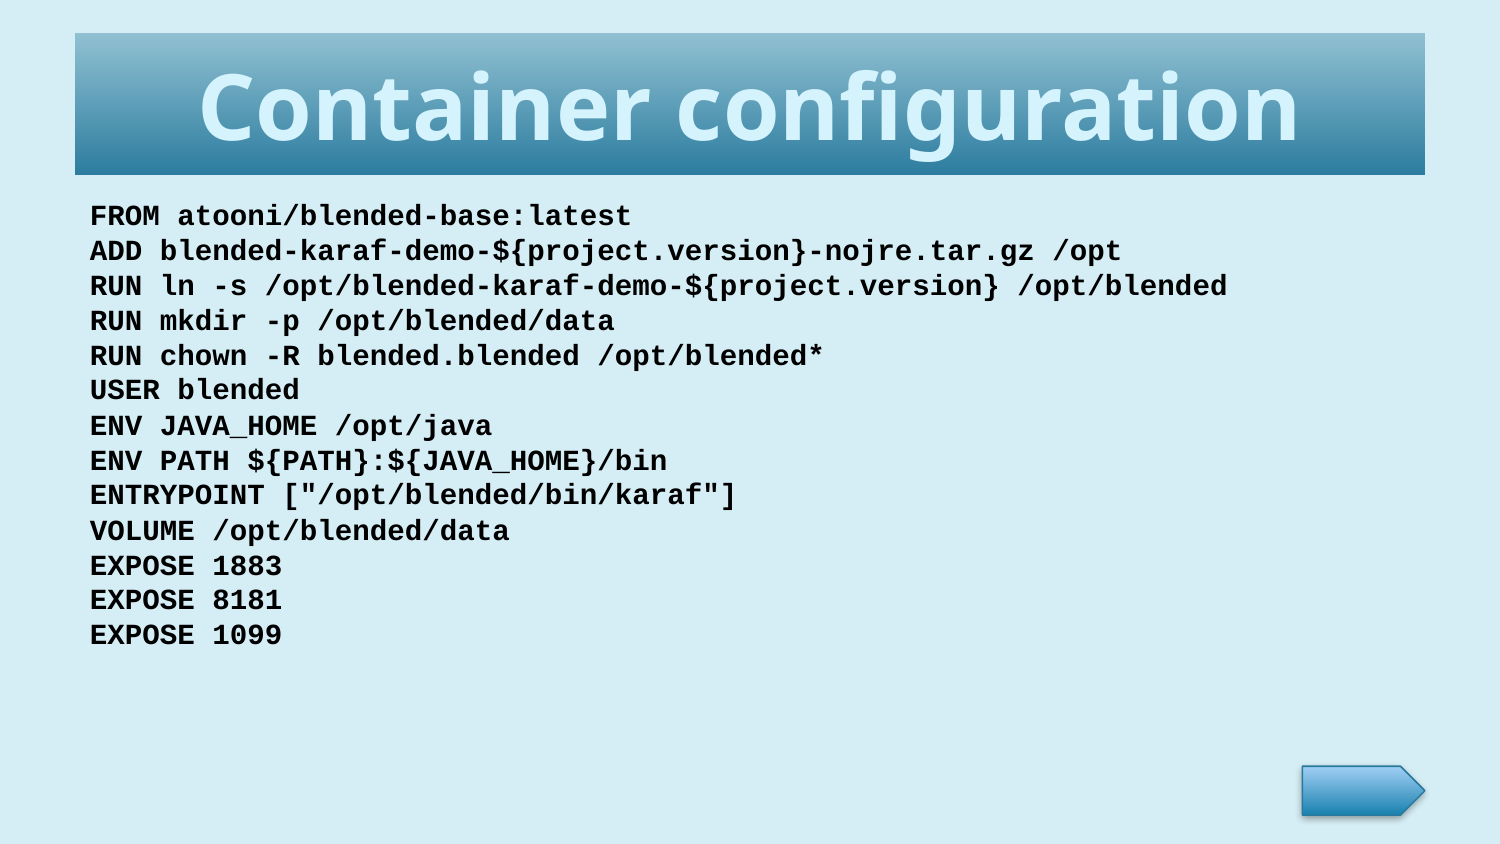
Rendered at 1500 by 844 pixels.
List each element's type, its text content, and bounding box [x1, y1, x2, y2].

text_box FROM atooni/blended-base:latest ADD blended-karaf-demo-${project.version}-nojre.tar.gz /opt RUN ln -s /opt/blended-karaf-demo-${project.version} /opt/blended RUN mkdir -p /opt/blended/data RUN chown -R blended.blended /opt/blended* USER blended ENV JAVA_HOME /opt/java ENV PATH ${PATH}:${JAVA_HOME}/bin ENTRYPOINT ["/opt/blended/bin/karaf"] VOLUME /opt/blended/data EXPOSE 1883 EXPOSE 8181 EXPOSE 1099 [74, 188, 1425, 658]
title Container configuration [75, 33, 1425, 175]
text_box [1301, 765, 1426, 816]
